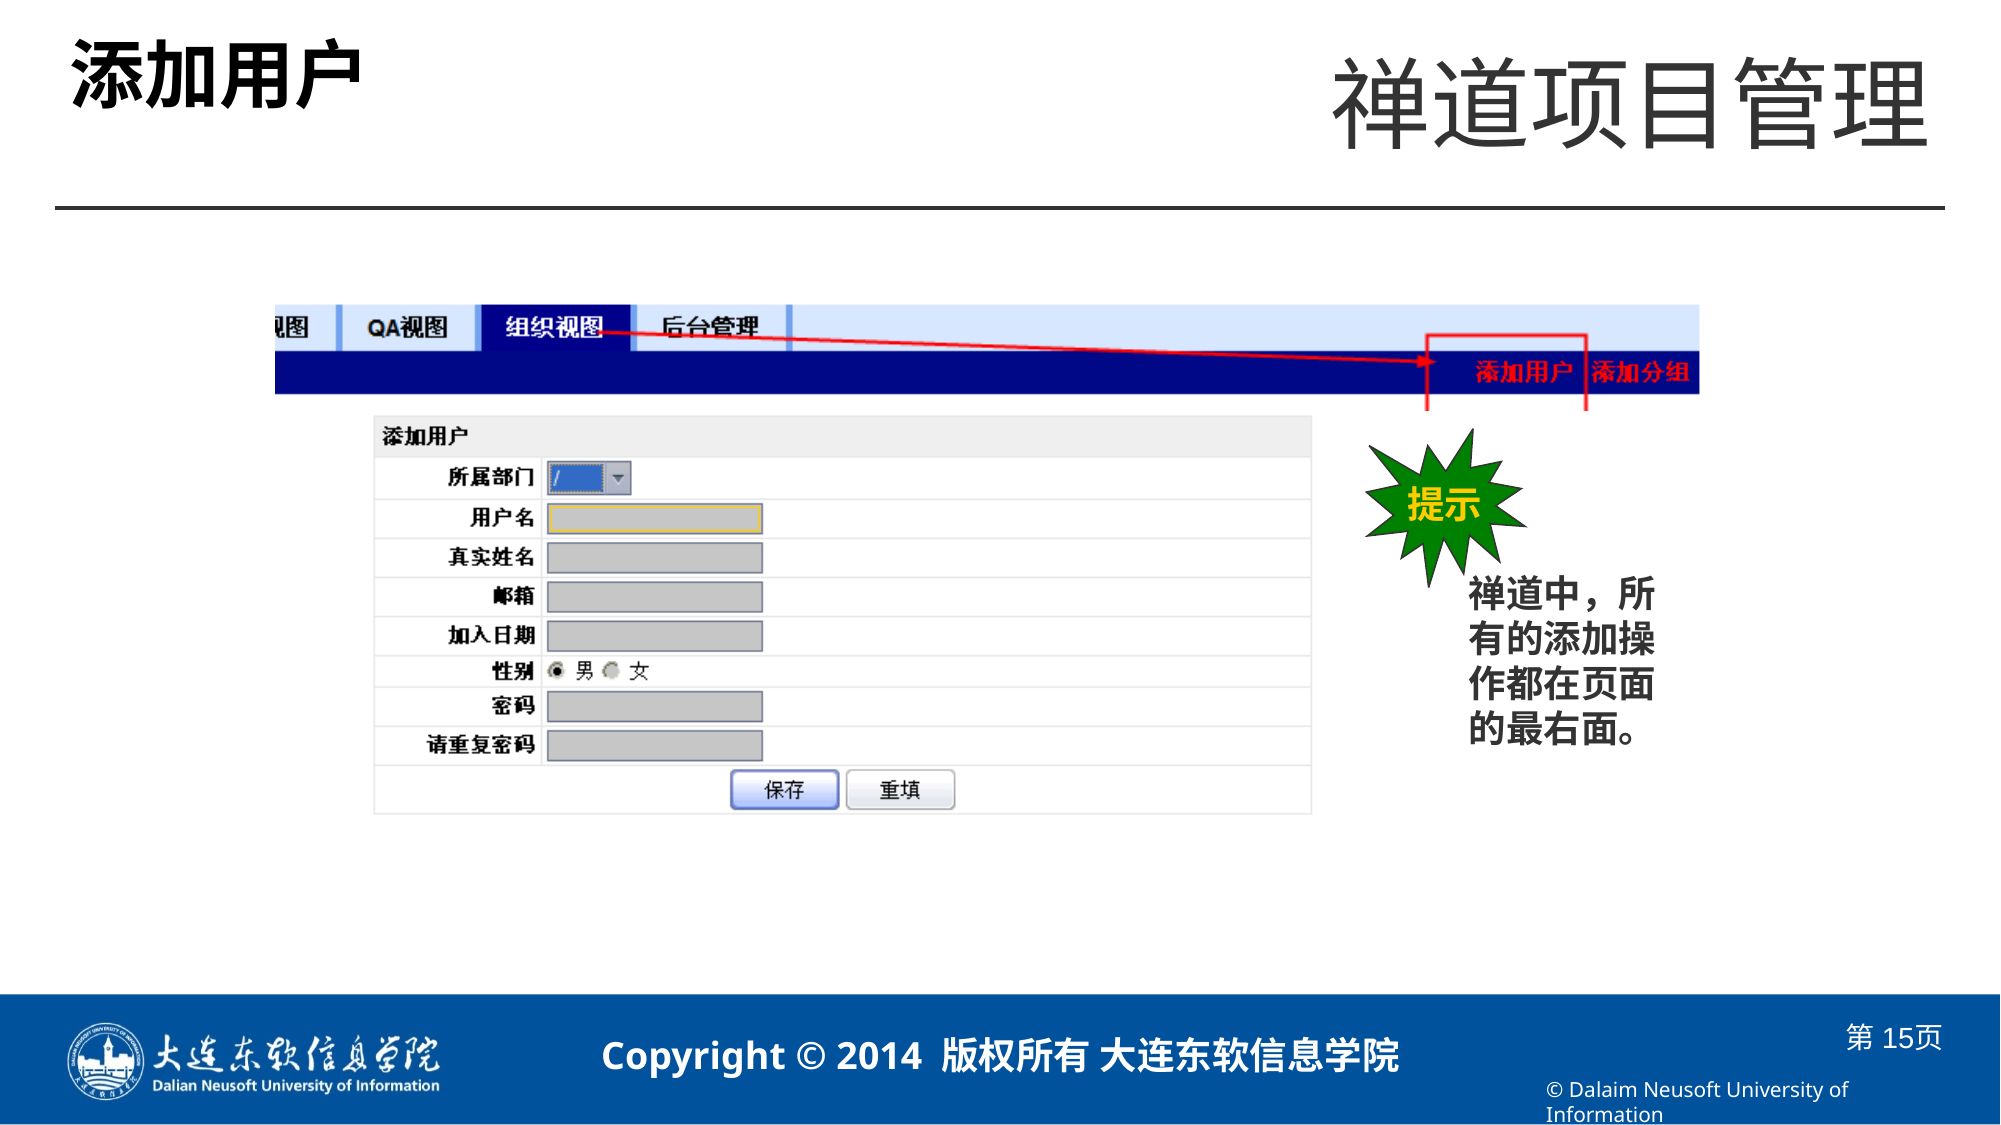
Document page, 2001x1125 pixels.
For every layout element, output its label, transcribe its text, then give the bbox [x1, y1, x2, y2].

text_box 提示 [1366, 428, 1526, 588]
picture [274, 299, 1703, 412]
picture [55, 1016, 445, 1103]
title 添加用户 [55, 19, 1237, 120]
text_box 禅道中，所有的添加操作都在页面的最右面。 [1437, 562, 1688, 758]
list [369, 419, 1314, 830]
